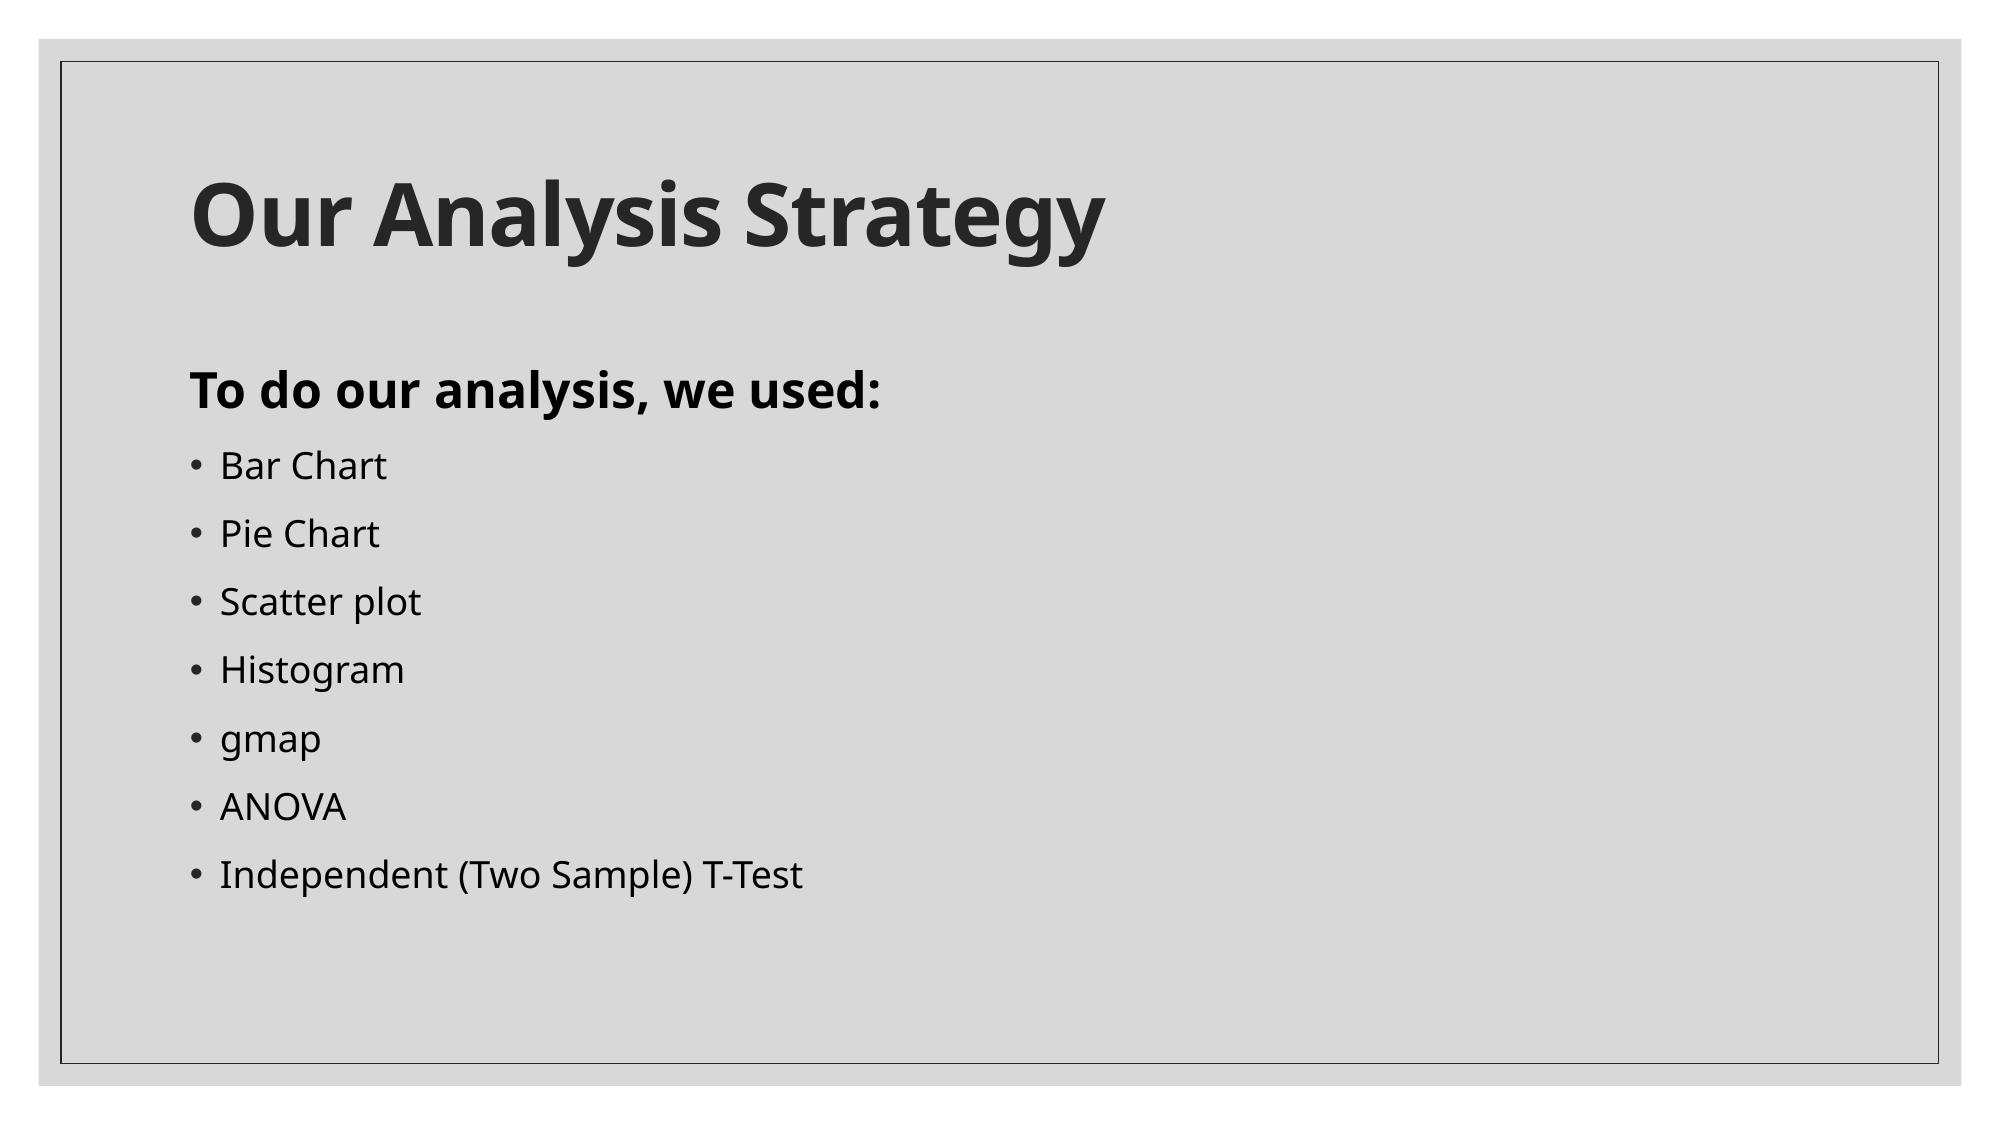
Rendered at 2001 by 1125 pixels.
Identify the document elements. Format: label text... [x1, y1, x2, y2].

title Our Analysis Strategy [174, 105, 1825, 331]
list To do our analysis, we used: Bar Chart Pie Chart Scatter plot Histogram gmap ANOVA Independent (Two Sample) T-Test [174, 345, 1825, 977]
